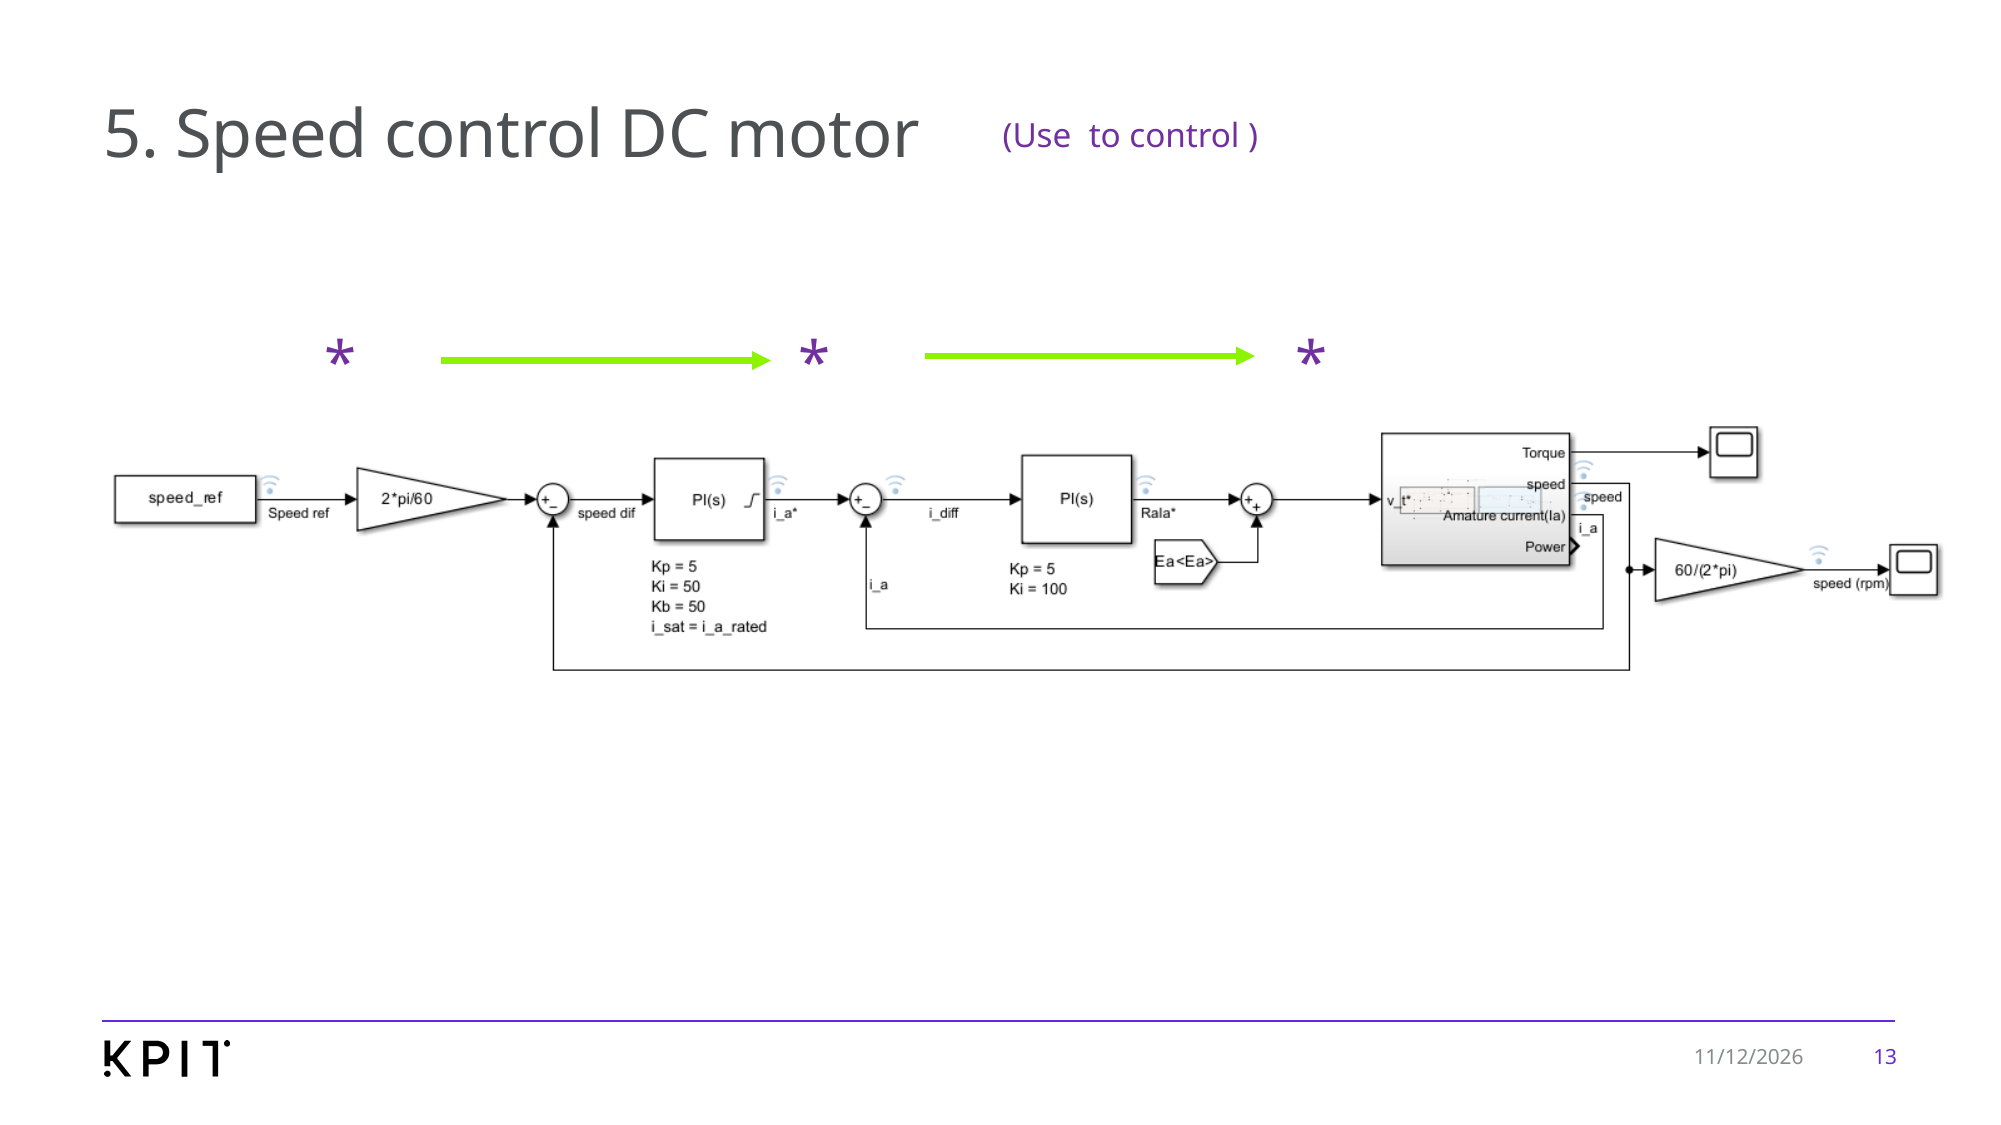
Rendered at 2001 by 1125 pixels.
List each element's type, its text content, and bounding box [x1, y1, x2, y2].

title 5. Speed control DC motor [88, 82, 1912, 182]
slide_number 13 [1835, 1038, 1912, 1077]
picture [85, 360, 1968, 706]
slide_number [1676, 1038, 1819, 1077]
picture [104, 1040, 230, 1077]
